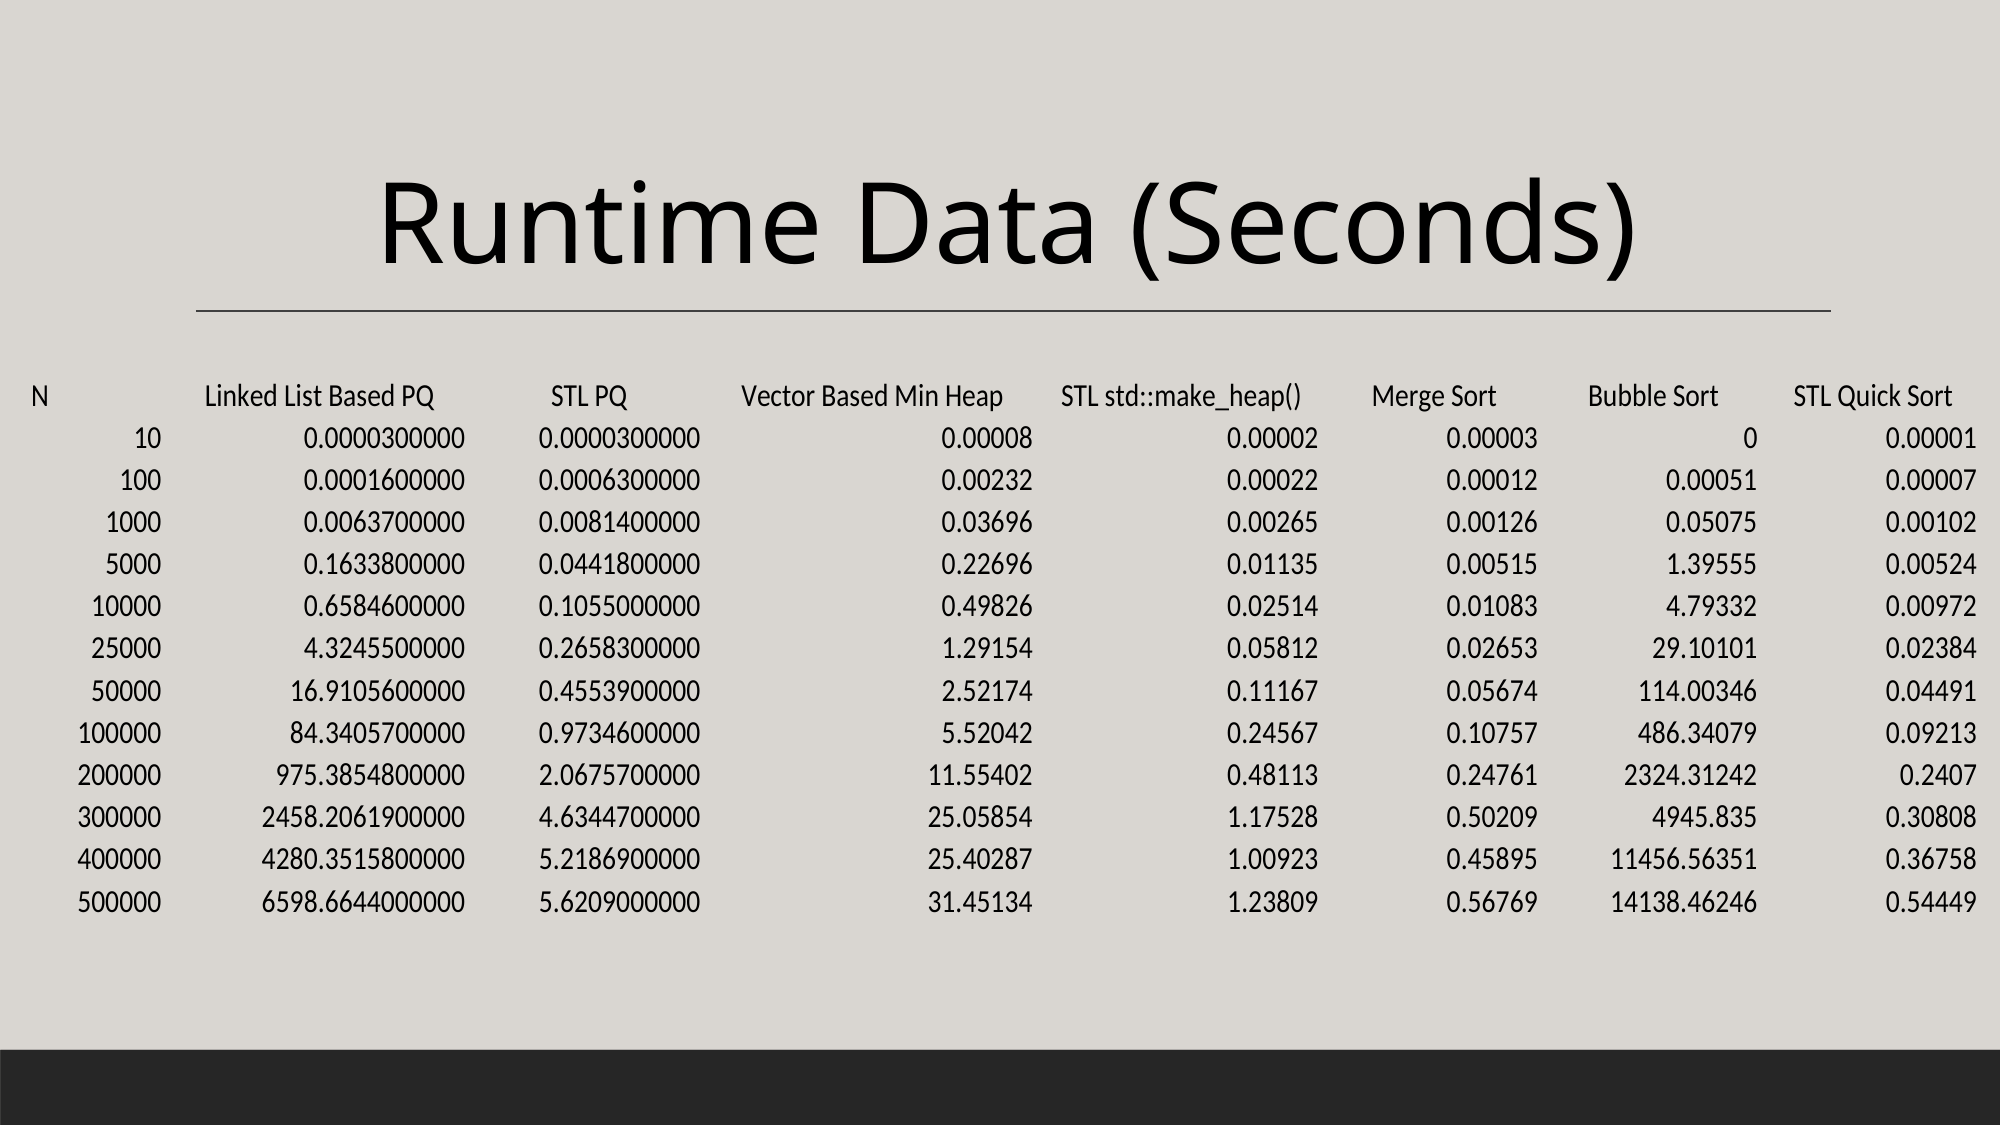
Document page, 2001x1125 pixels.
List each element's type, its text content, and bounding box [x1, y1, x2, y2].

picture [0, 379, 1984, 932]
text_box Runtime Data (Seconds) [361, 143, 1735, 294]
